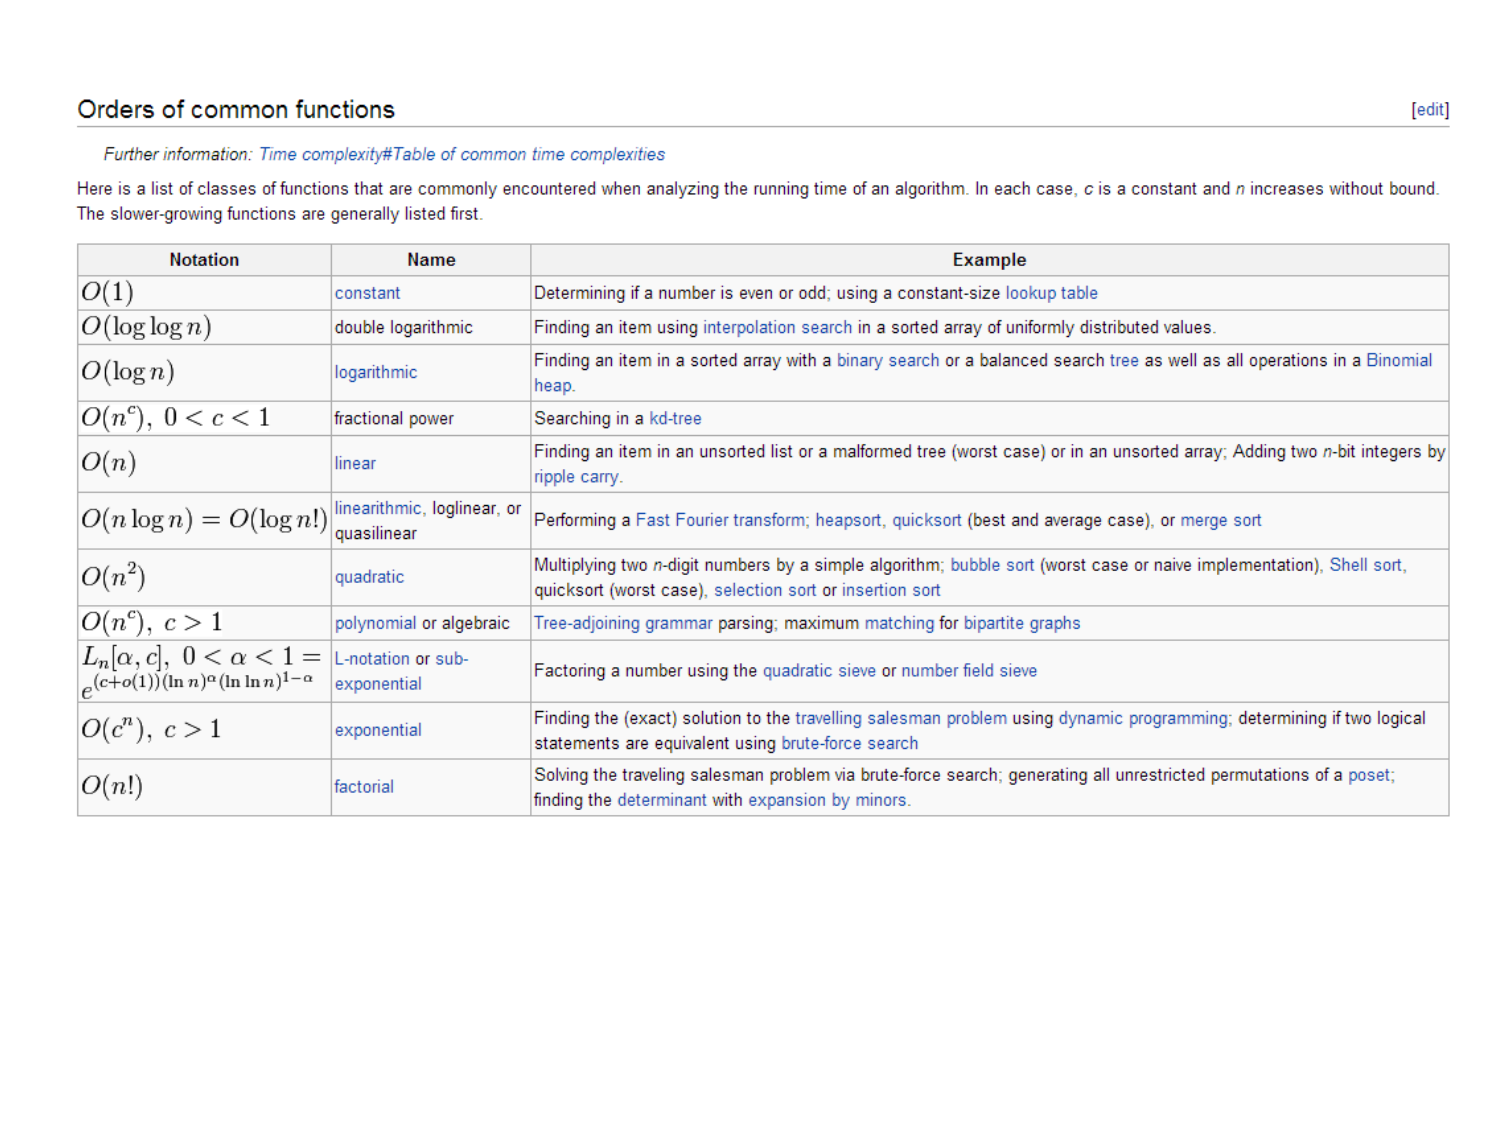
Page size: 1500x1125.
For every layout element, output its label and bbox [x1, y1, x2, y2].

picture [60, 91, 1457, 826]
